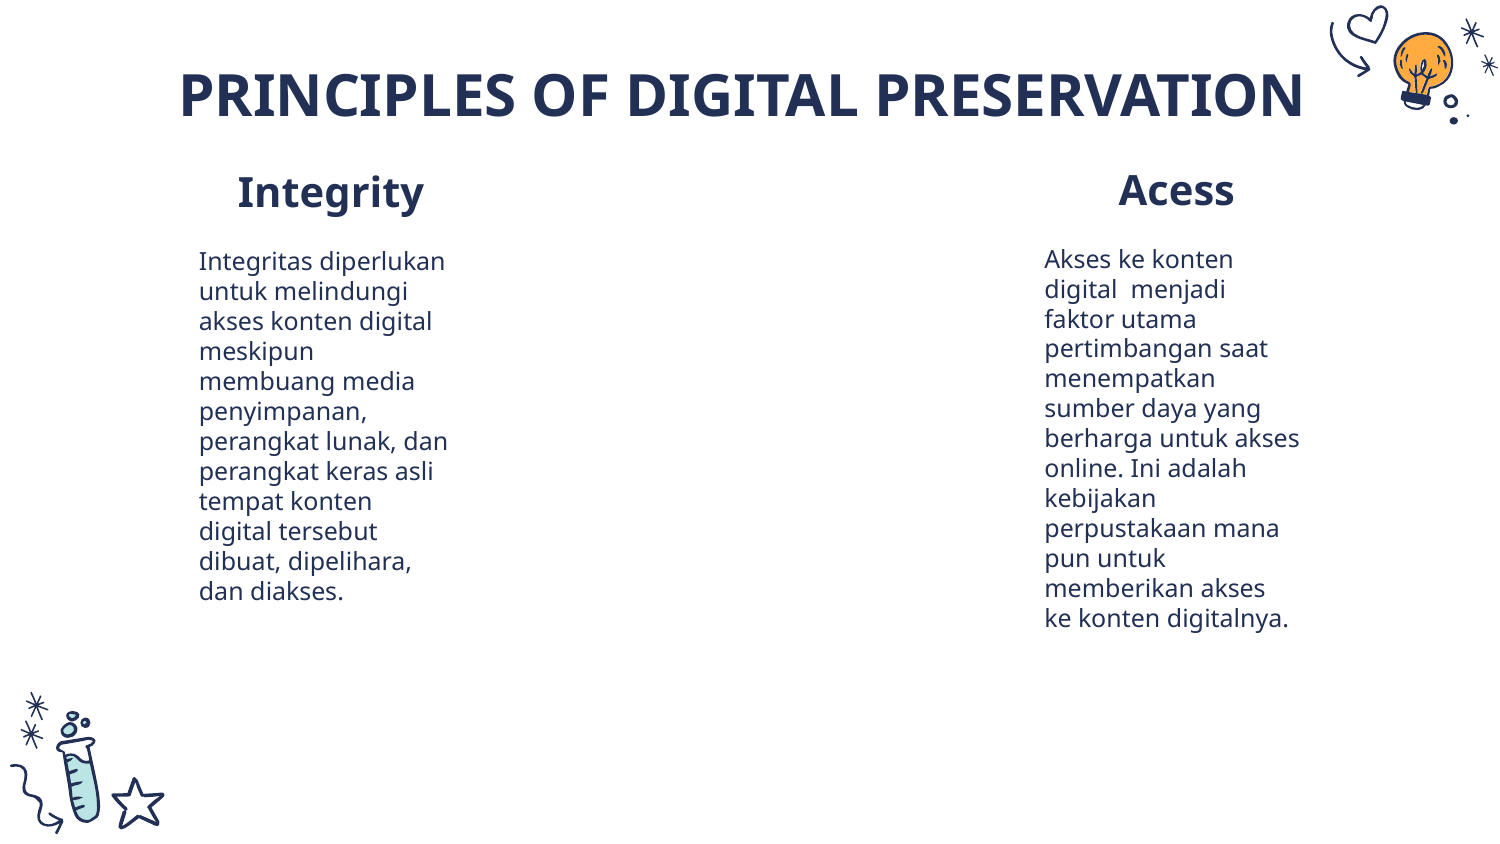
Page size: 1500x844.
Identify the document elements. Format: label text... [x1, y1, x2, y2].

title PRINCIPLES OF DIGITAL PRESERVATION [116, 88, 1383, 167]
subtitle Integrity [165, 166, 490, 230]
subtitle Acess [1010, 165, 1335, 228]
subtitle Akses ke konten digital menjadi faktor utama pertimbangan saat menempatkan sumber daya yang berharga untuk akses online. Ini adalah kebijakan perpustakaan mana pun untuk memberikan akses ke konten digitalnya. [1010, 228, 1335, 685]
subtitle Integritas diperlukan untuk melindungi akses konten digital meskipun membuang media penyimpanan, perangkat lunak, dan perangkat keras asli tempat konten digital tersebut dibuat, dipelihara, dan diakses. [165, 230, 490, 685]
